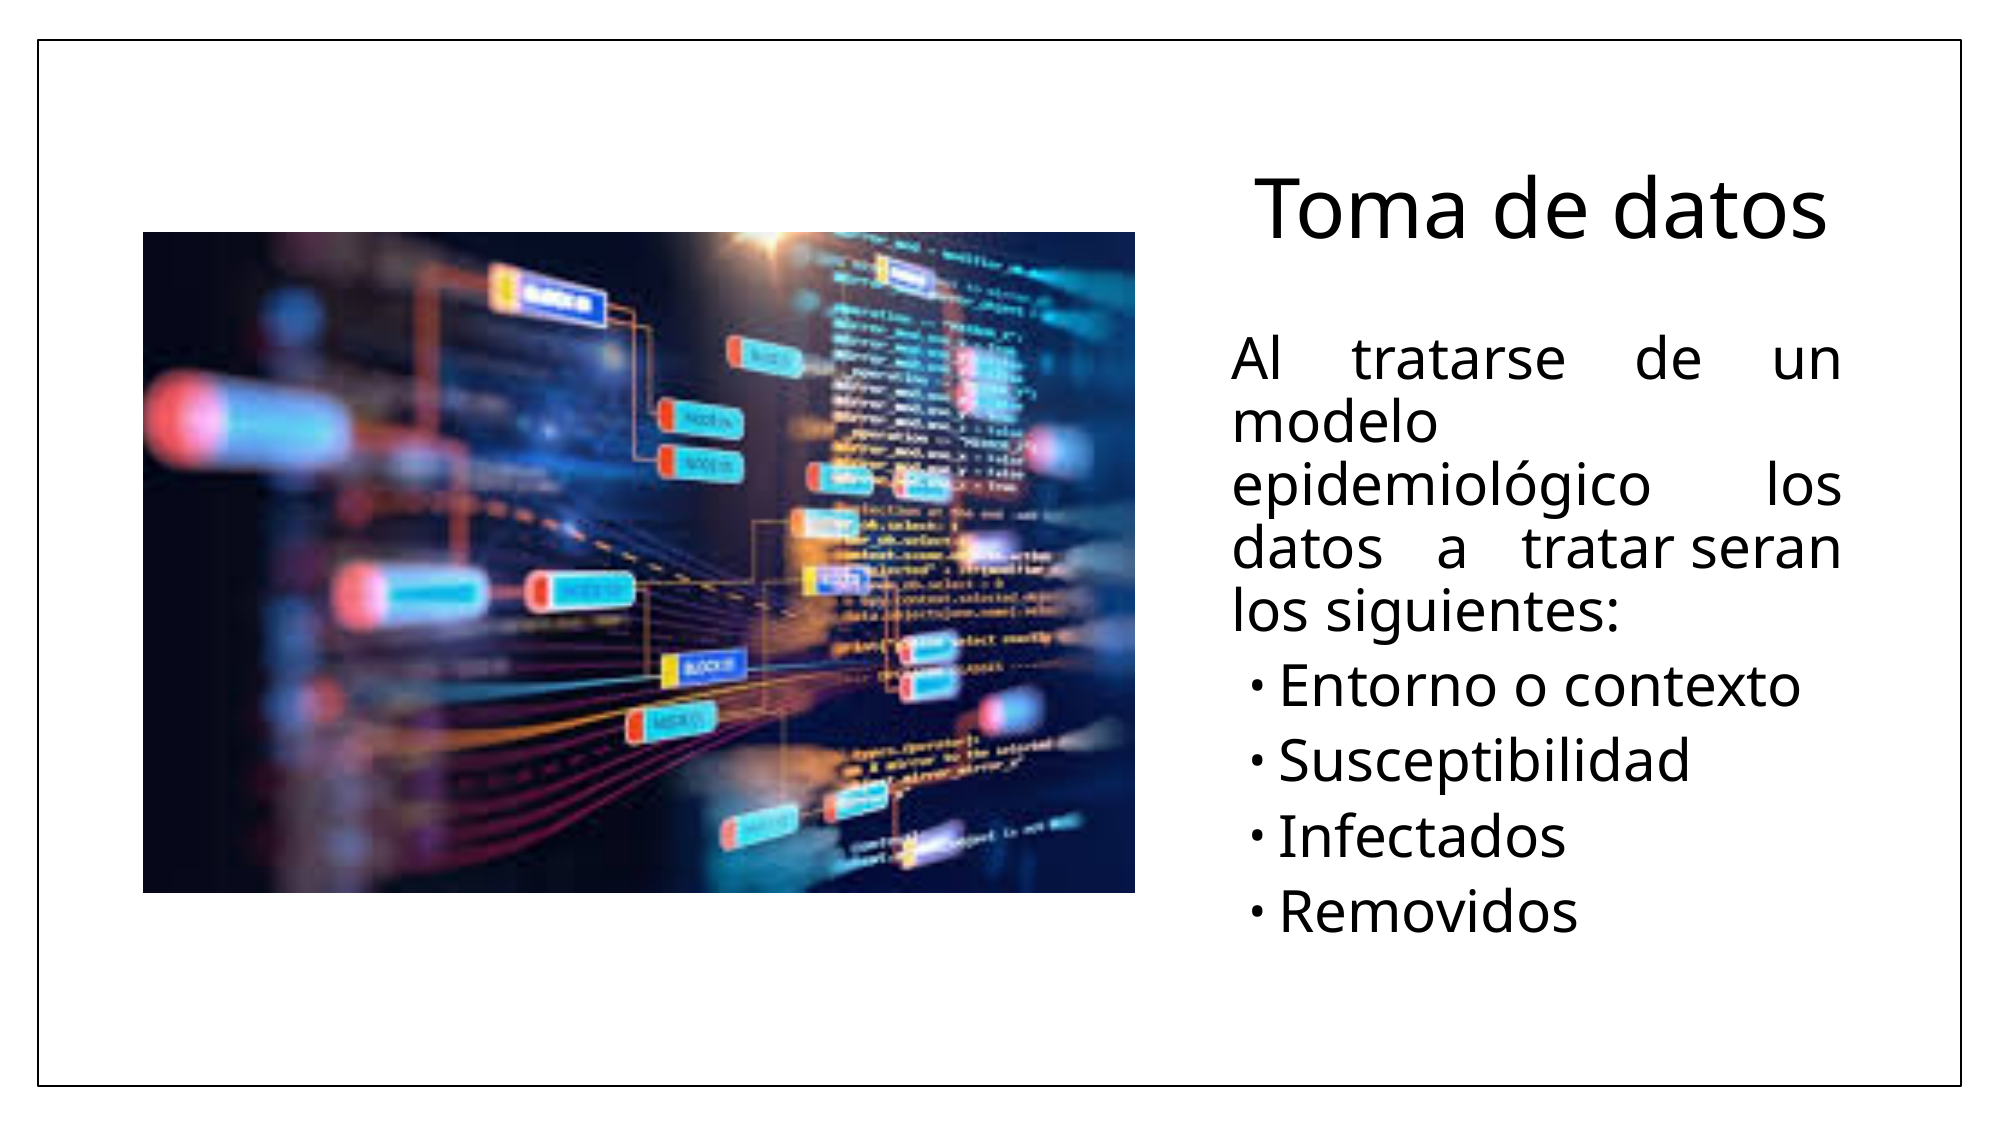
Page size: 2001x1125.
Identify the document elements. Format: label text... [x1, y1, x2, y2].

title Toma de datos [1239, 99, 1882, 323]
picture [142, 232, 1136, 893]
text_box Al tratarse de un modelo epidemiológico los datos a tratar seran los siguientes: Entorno o contexto Susceptibilidad Infectados Removidos [1216, 321, 1859, 985]
